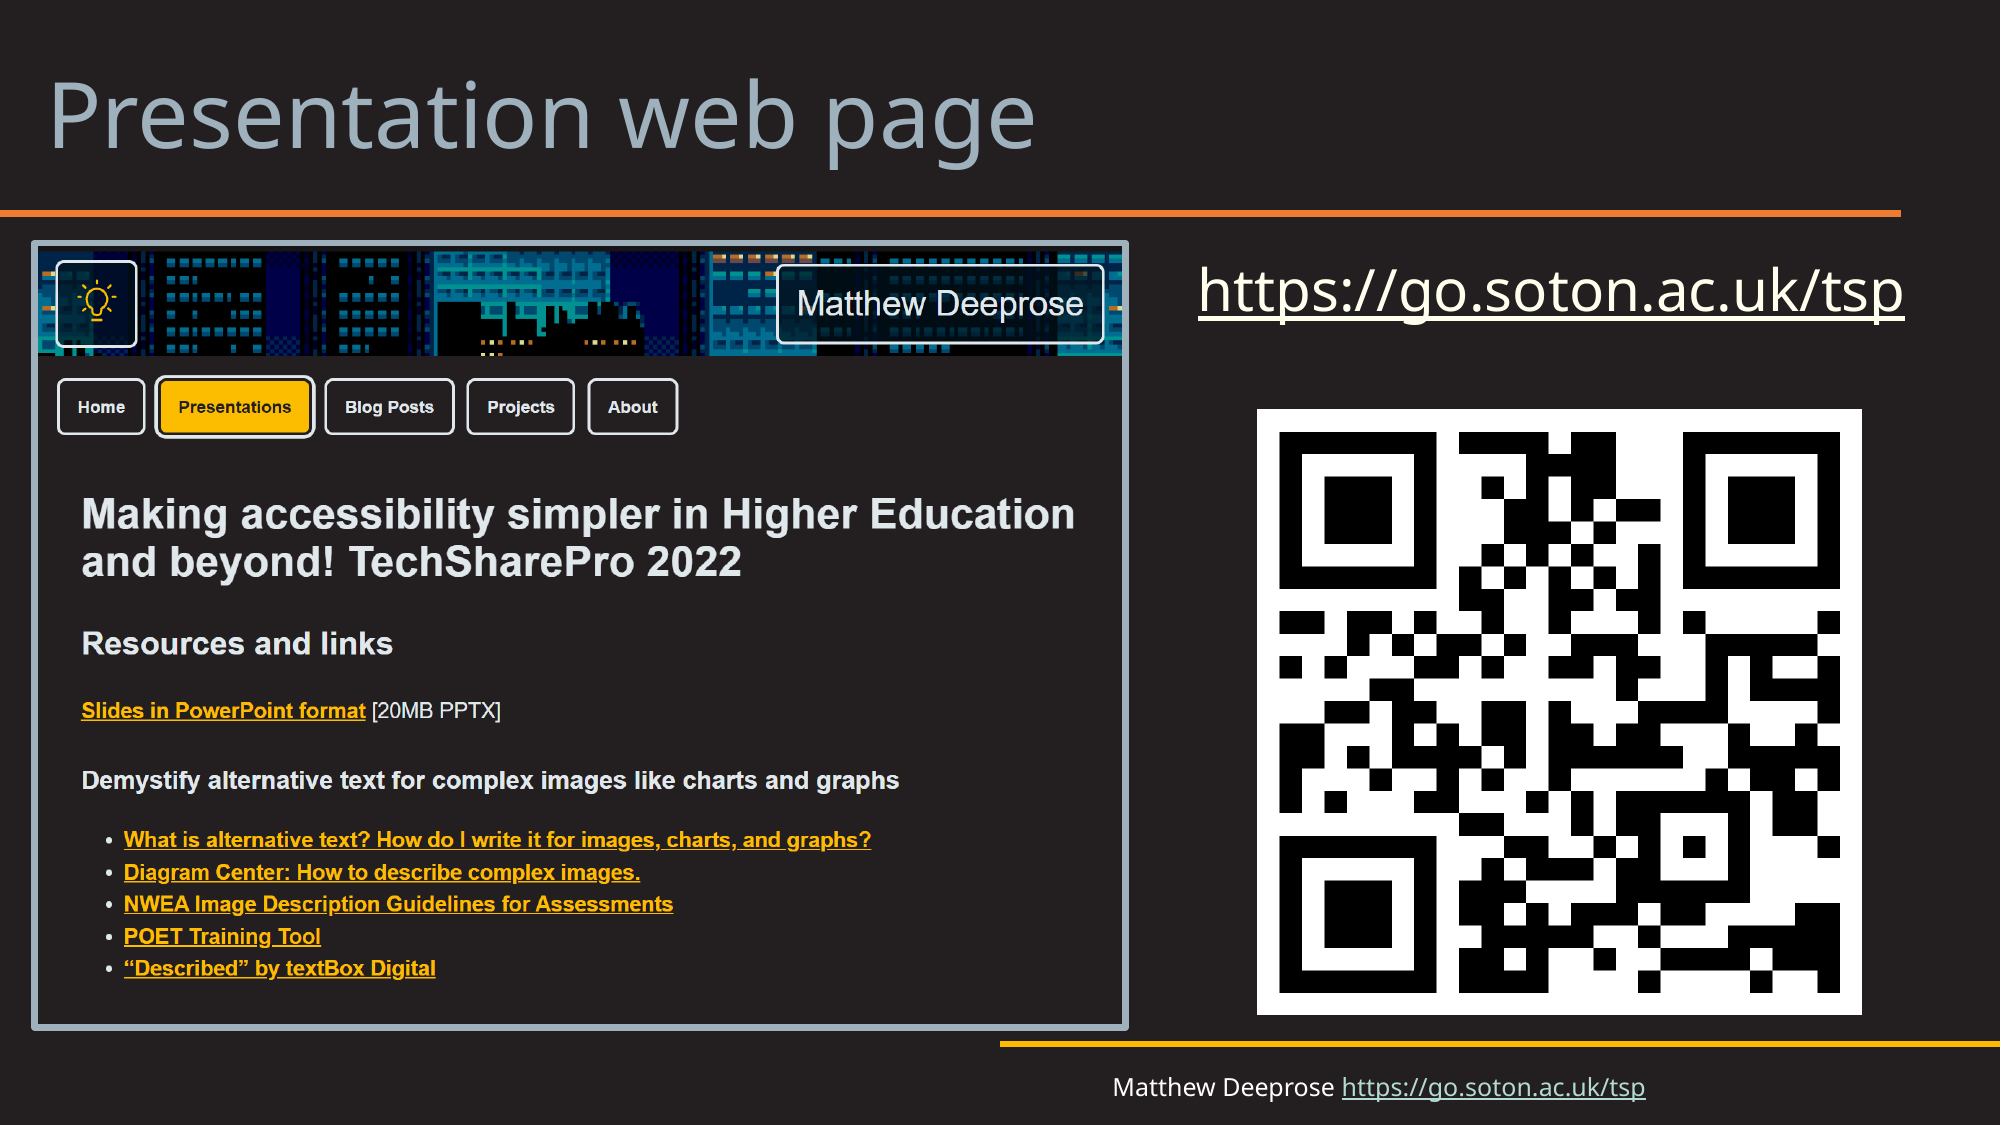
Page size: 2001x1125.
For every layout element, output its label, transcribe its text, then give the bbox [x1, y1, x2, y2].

list https://go.soton.ac.uk/tsp [1179, 243, 1966, 1017]
title Presentation web page [31, 24, 1963, 214]
picture [1257, 409, 1862, 1015]
footer Matthew Deeprose https://go.soton.ac.uk/tsp [1097, 1055, 1803, 1117]
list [37, 246, 1123, 1025]
